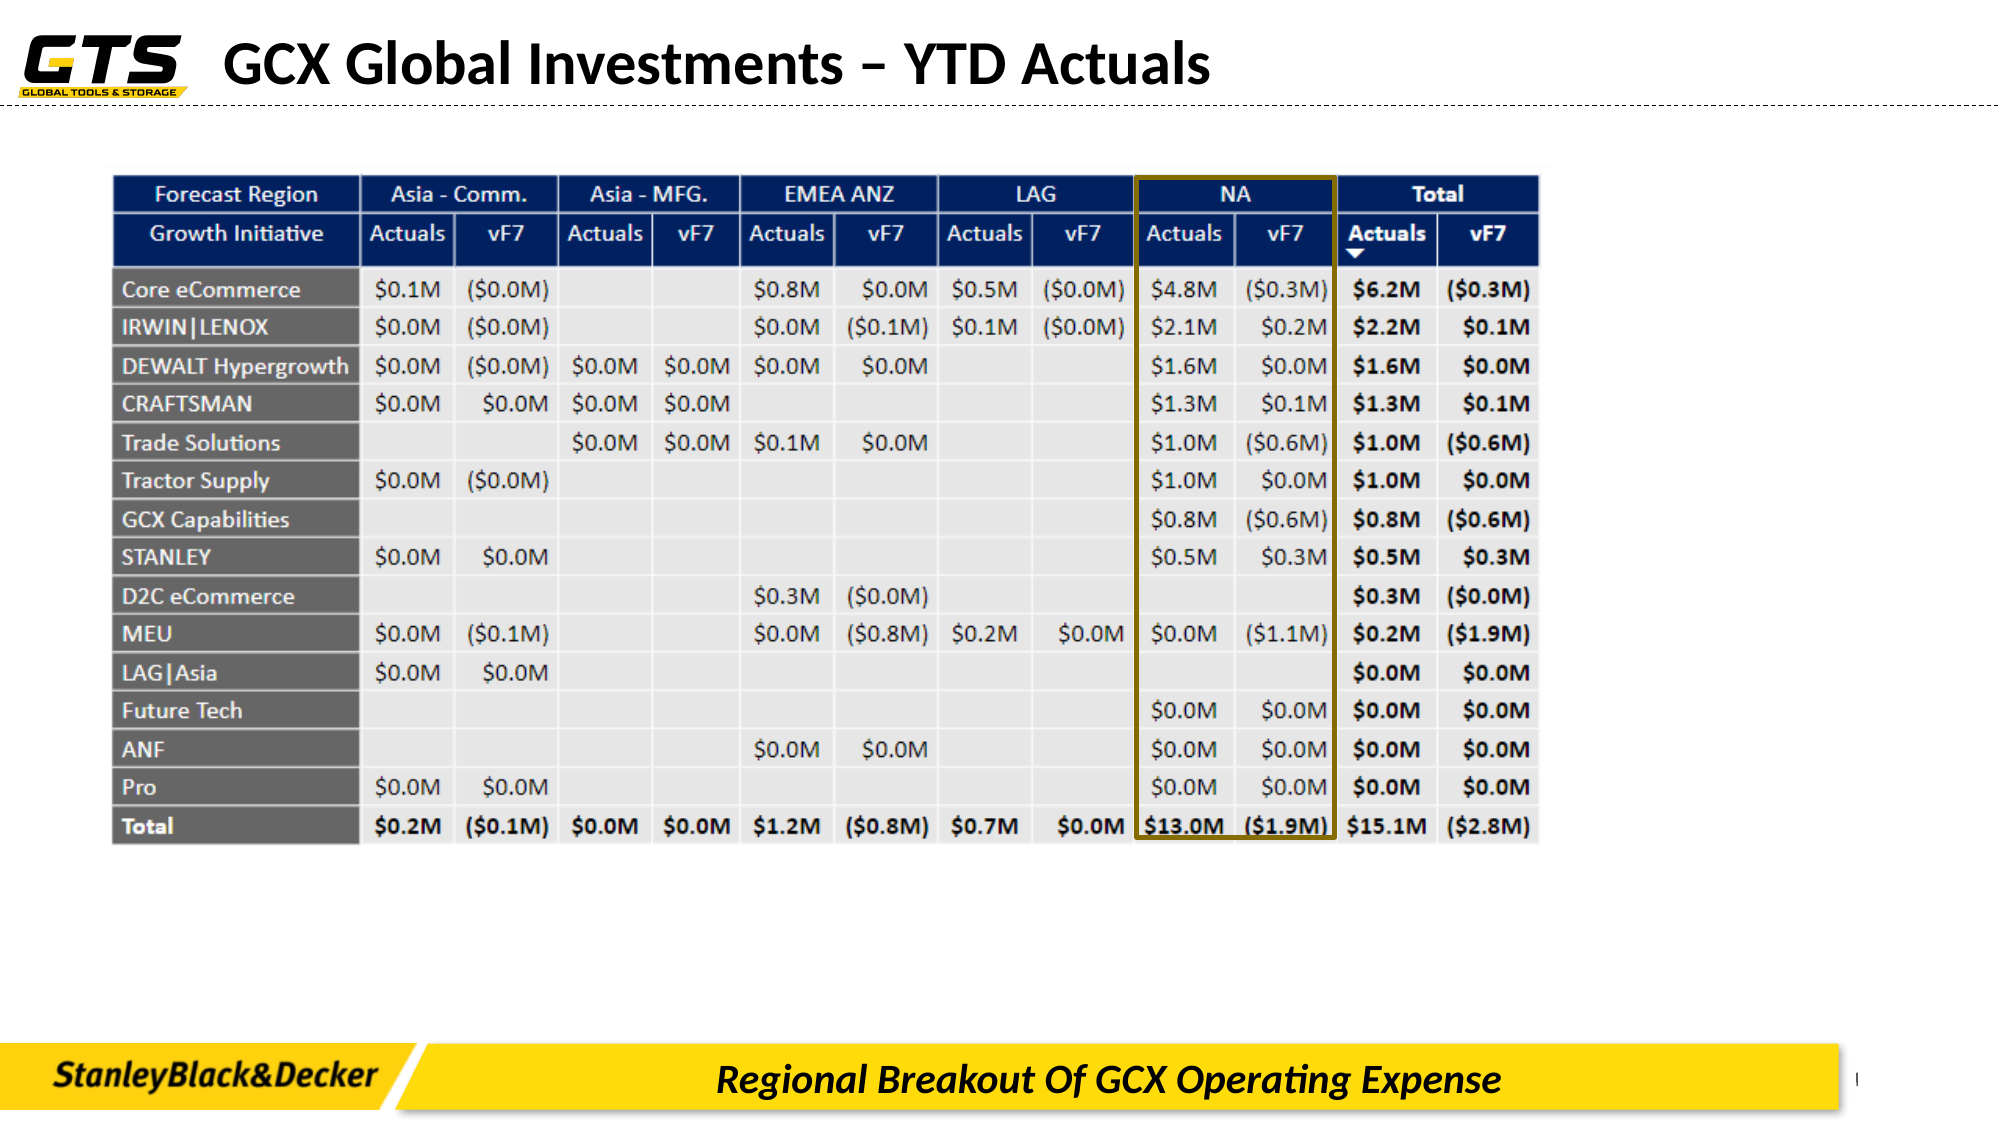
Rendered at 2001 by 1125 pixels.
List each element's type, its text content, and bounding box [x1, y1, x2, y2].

text_box Regional Breakout Of GCX Operating Expense [395, 1043, 1839, 1110]
title GCX Regional Split - YTD Actuals [137, 75, 783, 164]
picture [15, 31, 191, 102]
text_box GCX Global Investments – YTD Actuals [208, 14, 1825, 95]
picture [105, 166, 1551, 853]
picture [0, 1043, 417, 1110]
